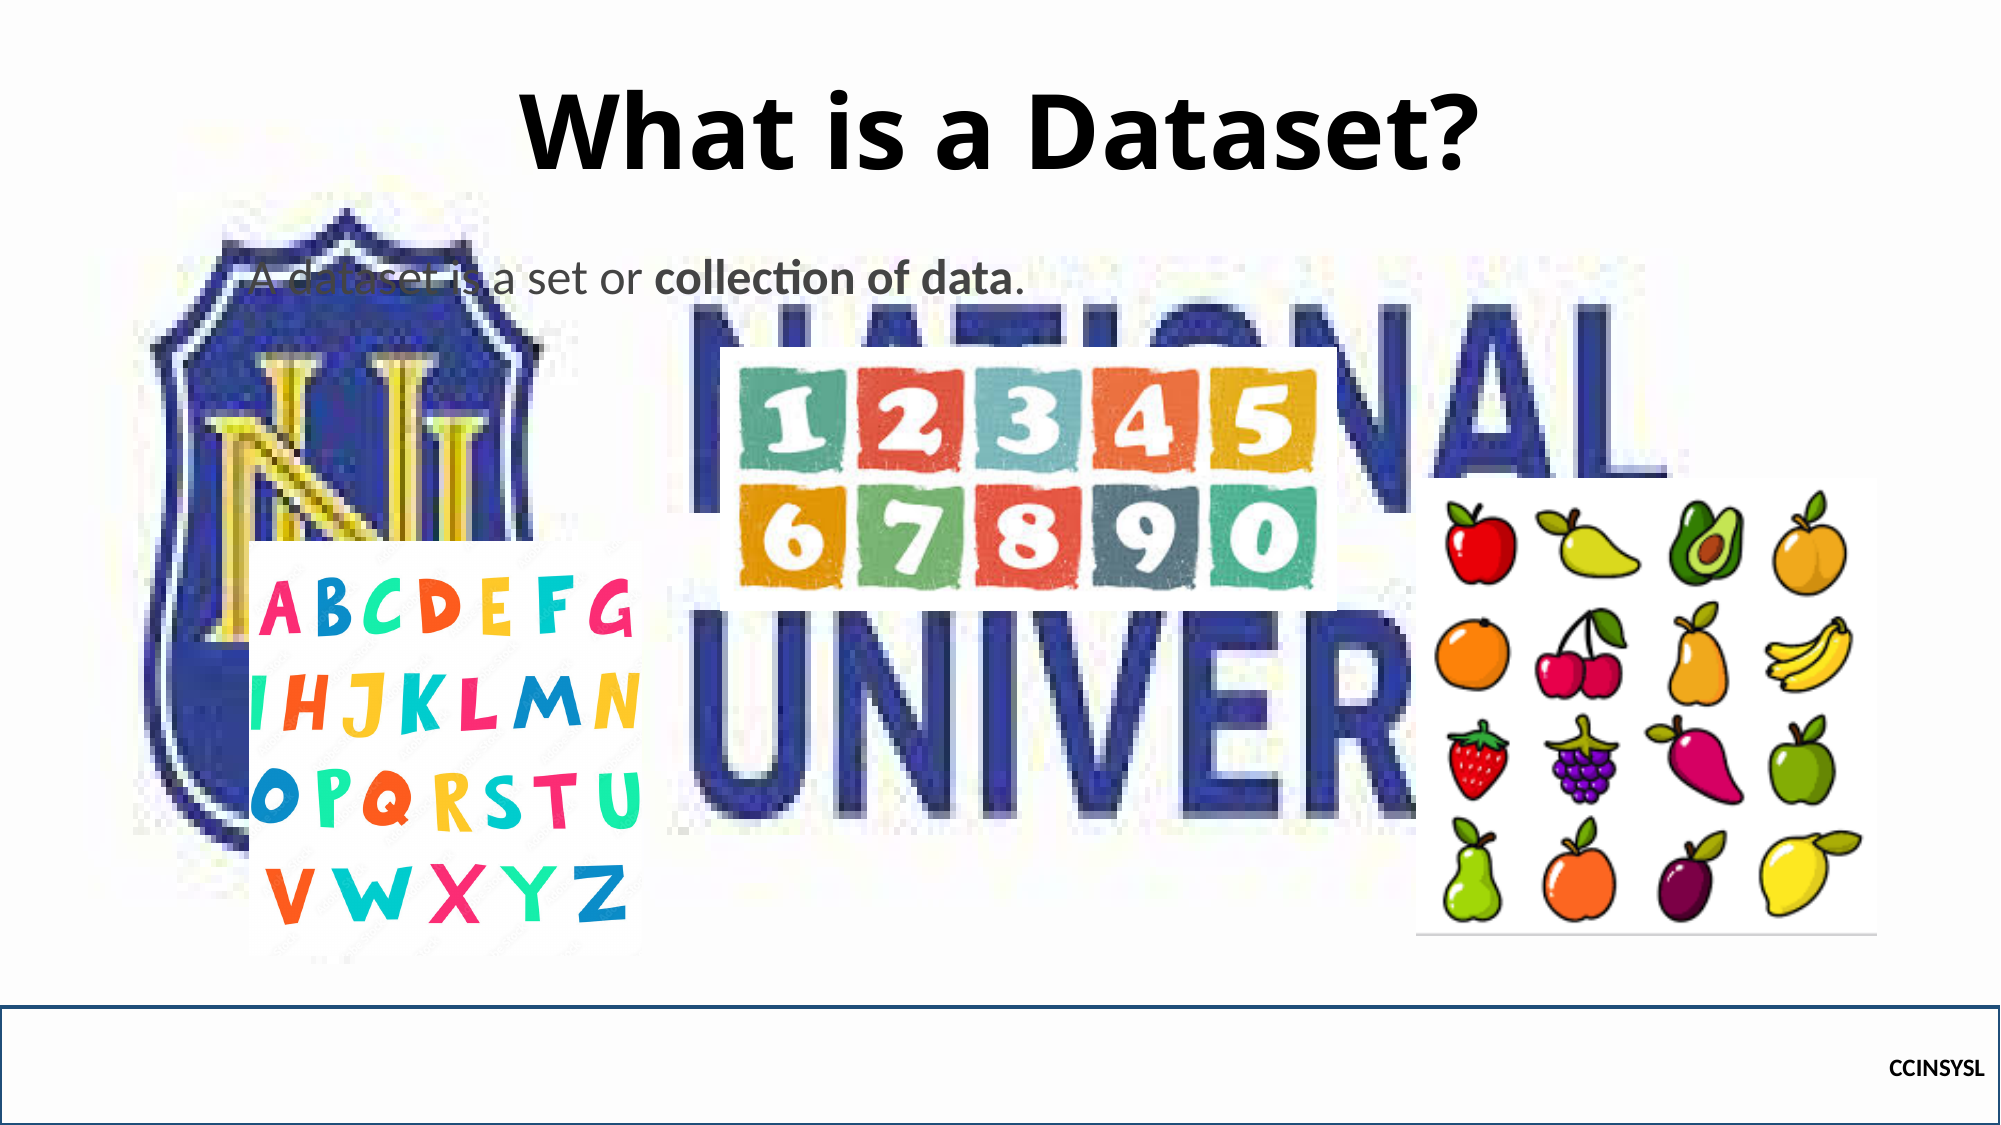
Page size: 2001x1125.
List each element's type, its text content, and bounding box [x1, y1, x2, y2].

footer CCINSYSL [0, 1007, 2000, 1125]
picture [0, 0, 2000, 1007]
title What is a Dataset? [249, 81, 1750, 200]
text_box A dataset is a set or collection of data. [232, 237, 1877, 312]
